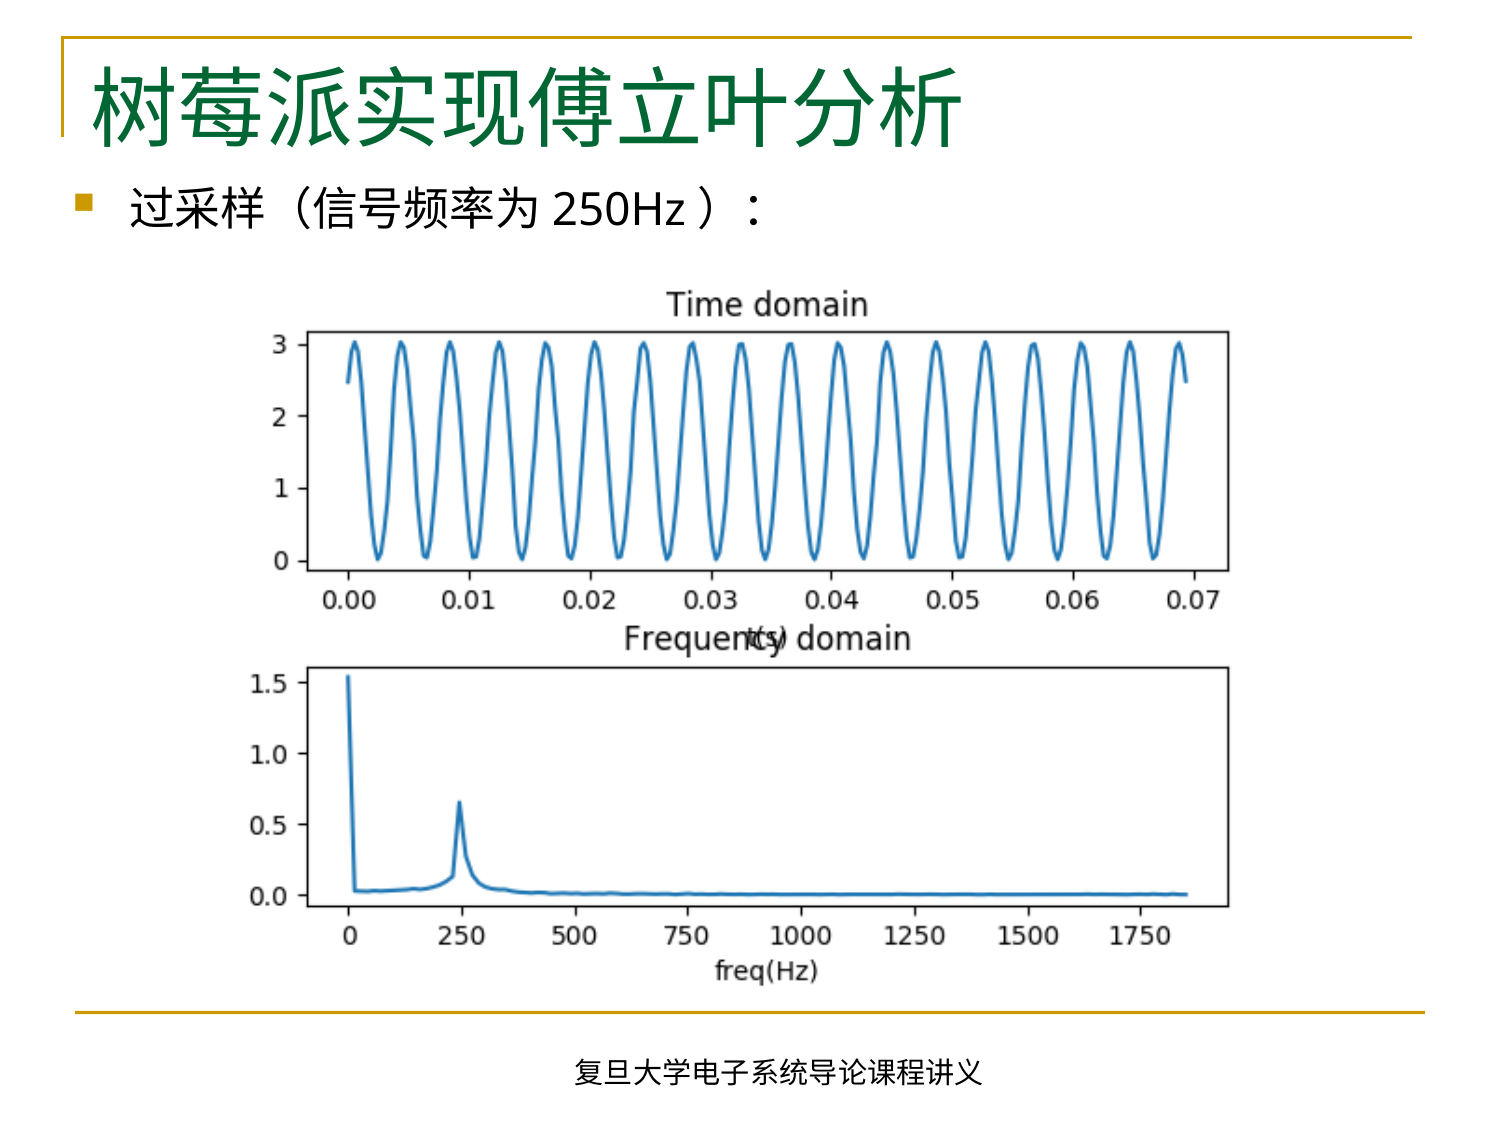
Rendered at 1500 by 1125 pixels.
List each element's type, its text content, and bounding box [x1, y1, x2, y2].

title 树莓派实现傅立叶分析 [74, 45, 1426, 185]
list 过采样（信号频率为250Hz）： [57, 160, 1448, 988]
picture [158, 242, 1347, 988]
